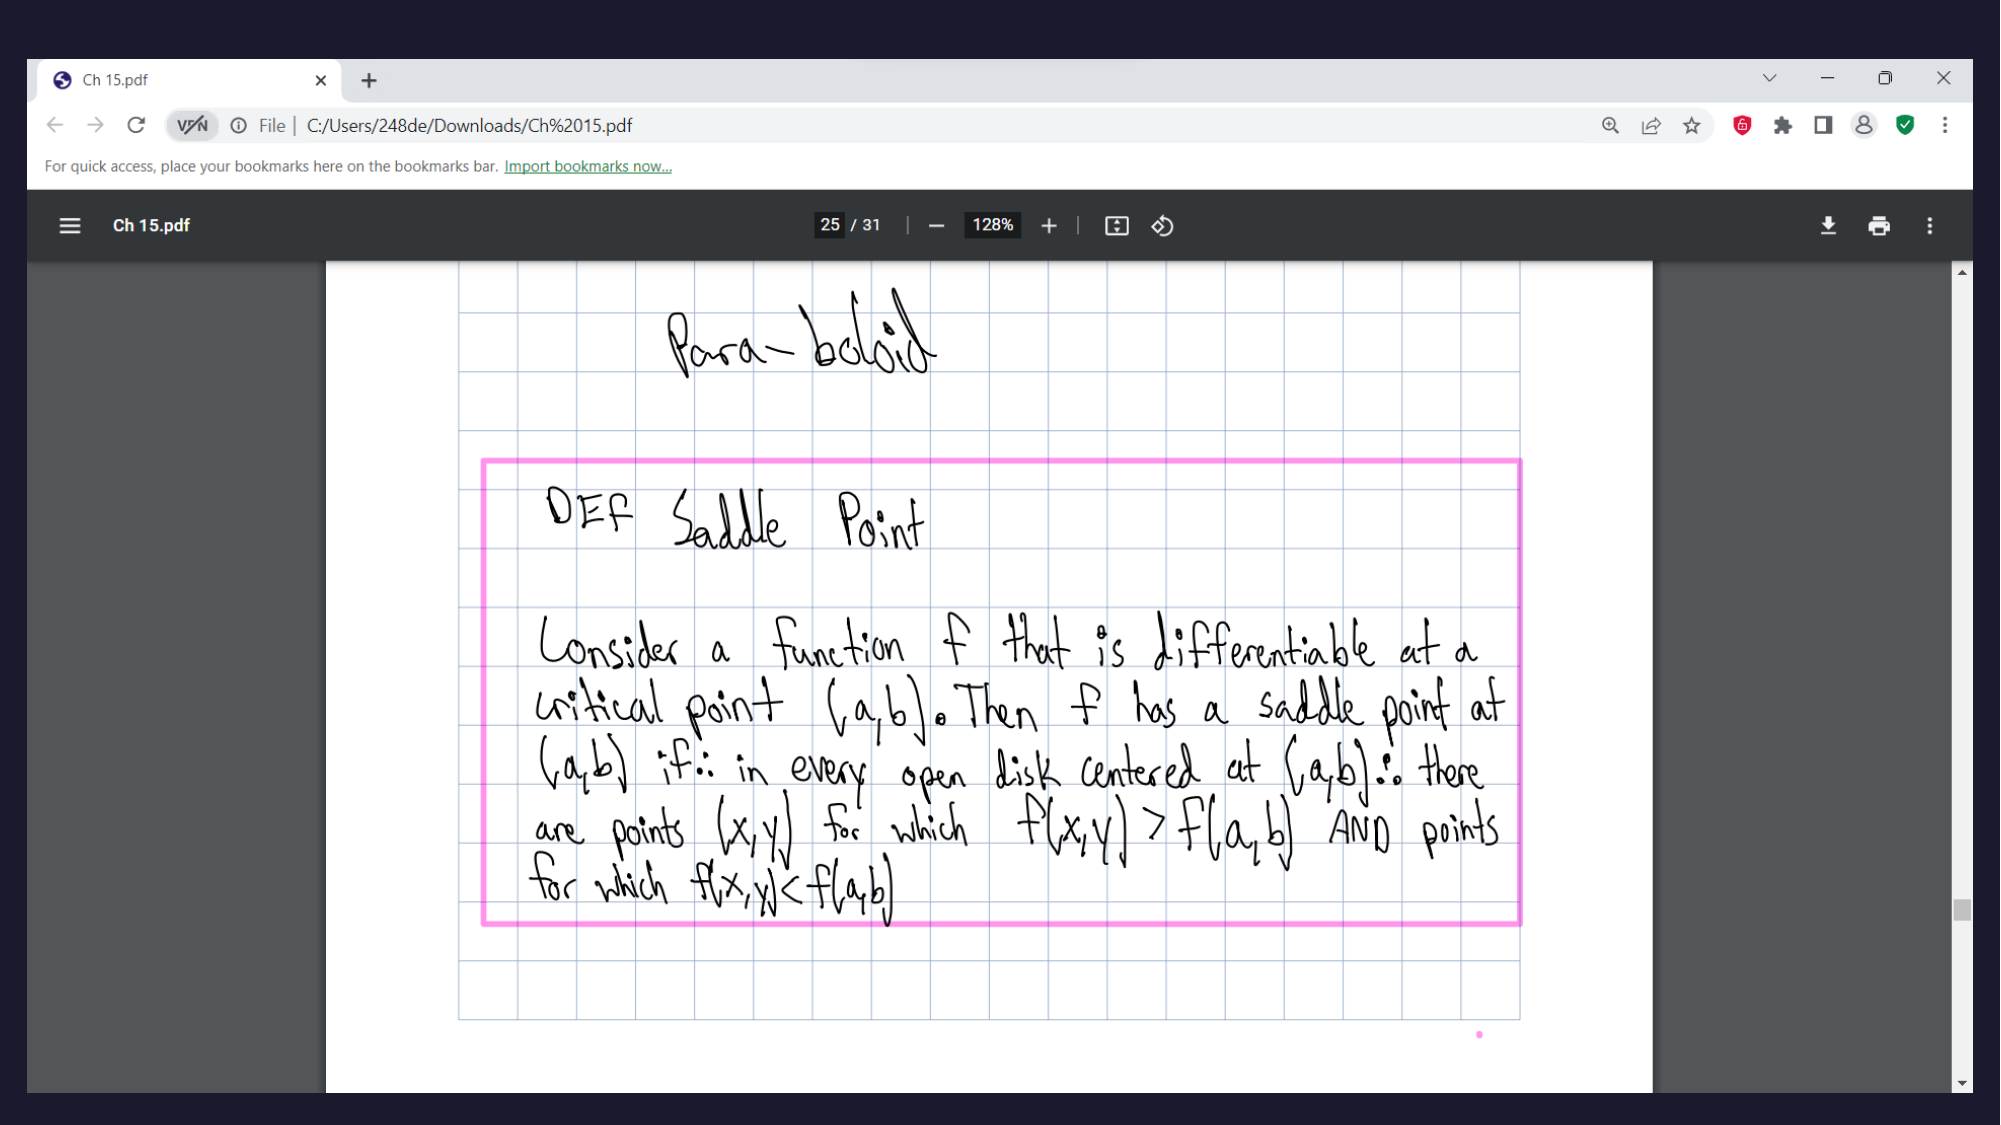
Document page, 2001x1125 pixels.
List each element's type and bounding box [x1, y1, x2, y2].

picture [27, 59, 1973, 1093]
